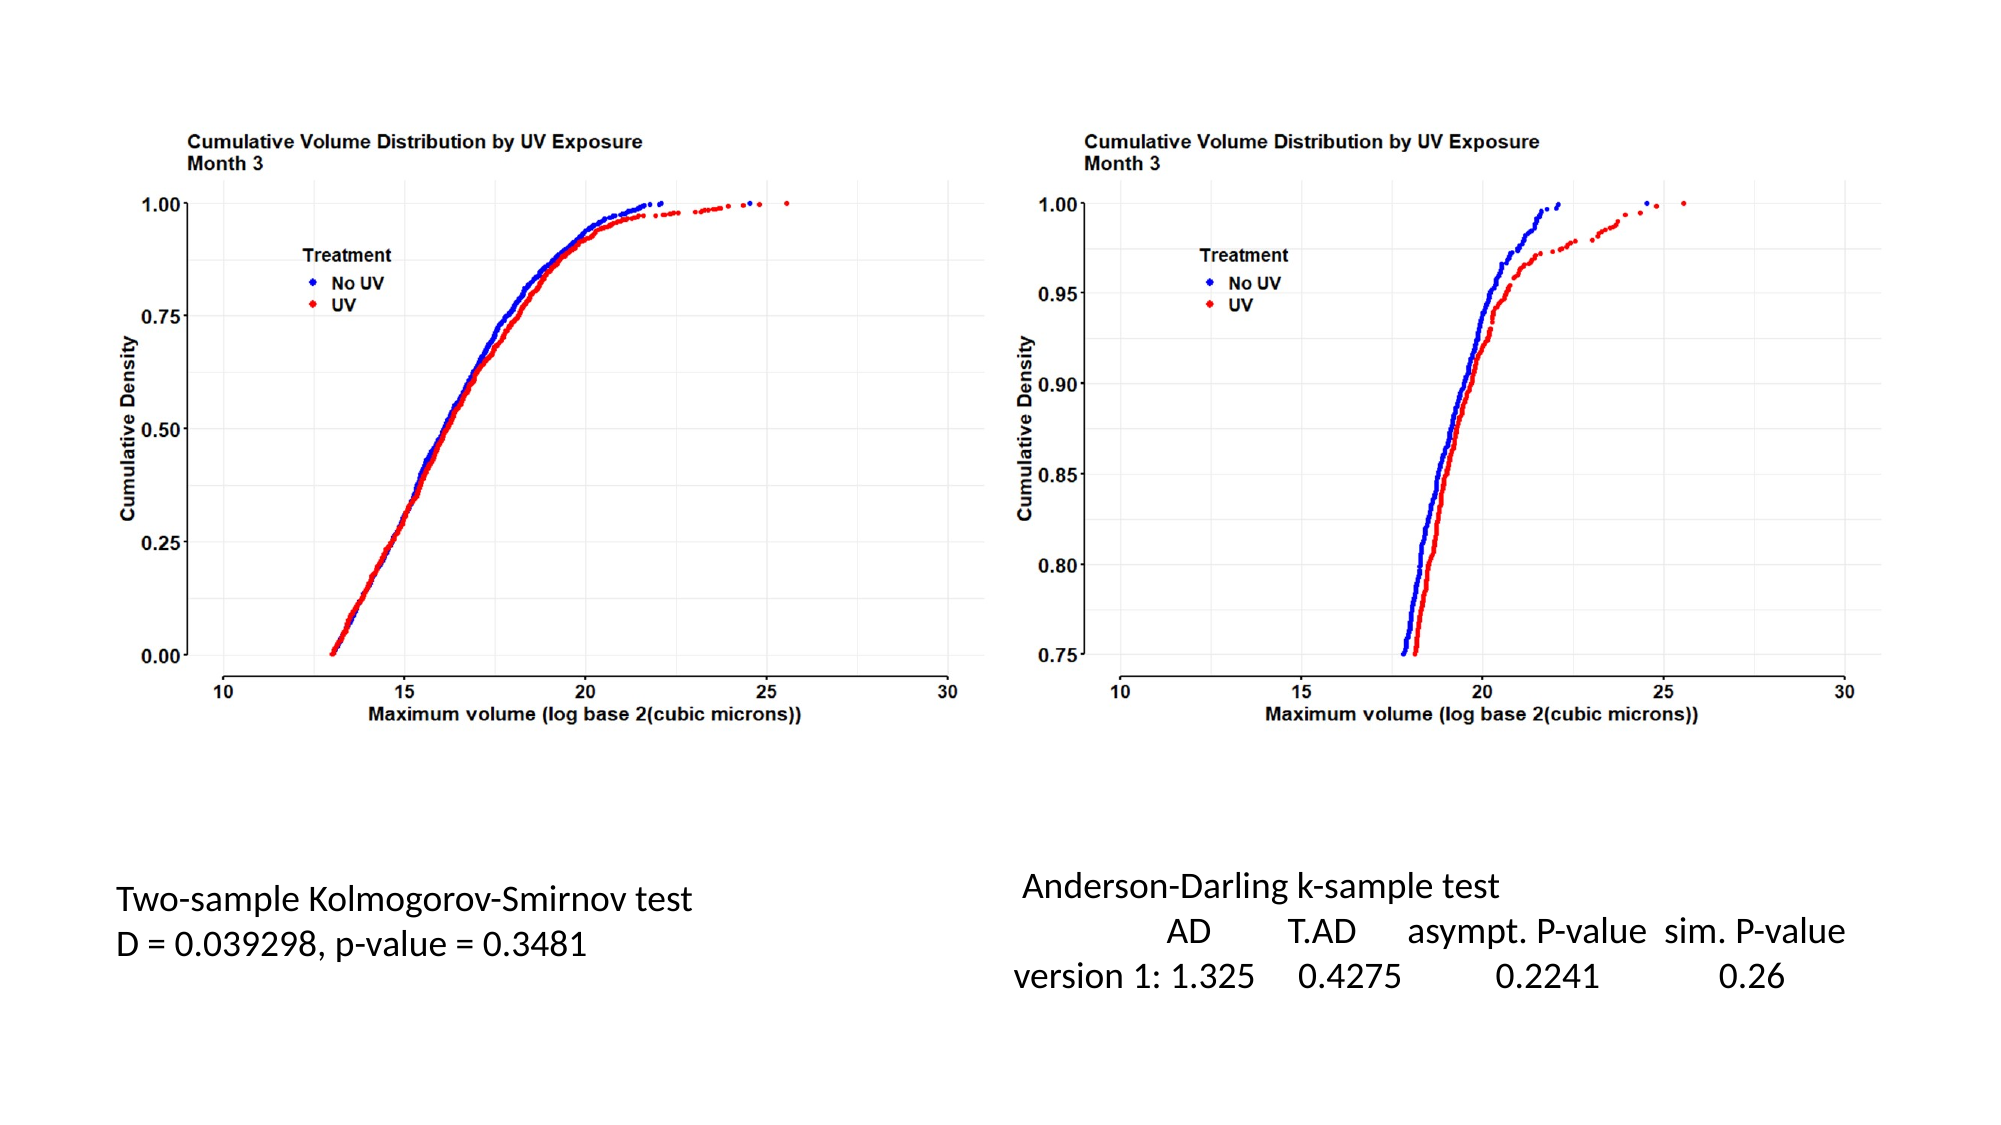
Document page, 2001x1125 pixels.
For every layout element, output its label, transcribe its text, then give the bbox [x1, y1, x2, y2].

picture [101, 115, 1899, 741]
text_box Two-sample Kolmogorov-Smirnov test D = 0.039298, p-value = 0.3481 [101, 866, 850, 972]
text_box Anderson-Darling k-sample test AD T.AD asympt. P-value sim. P-value version 1: 1.325 0.4275 0.2241 0.26 [998, 853, 1899, 1004]
